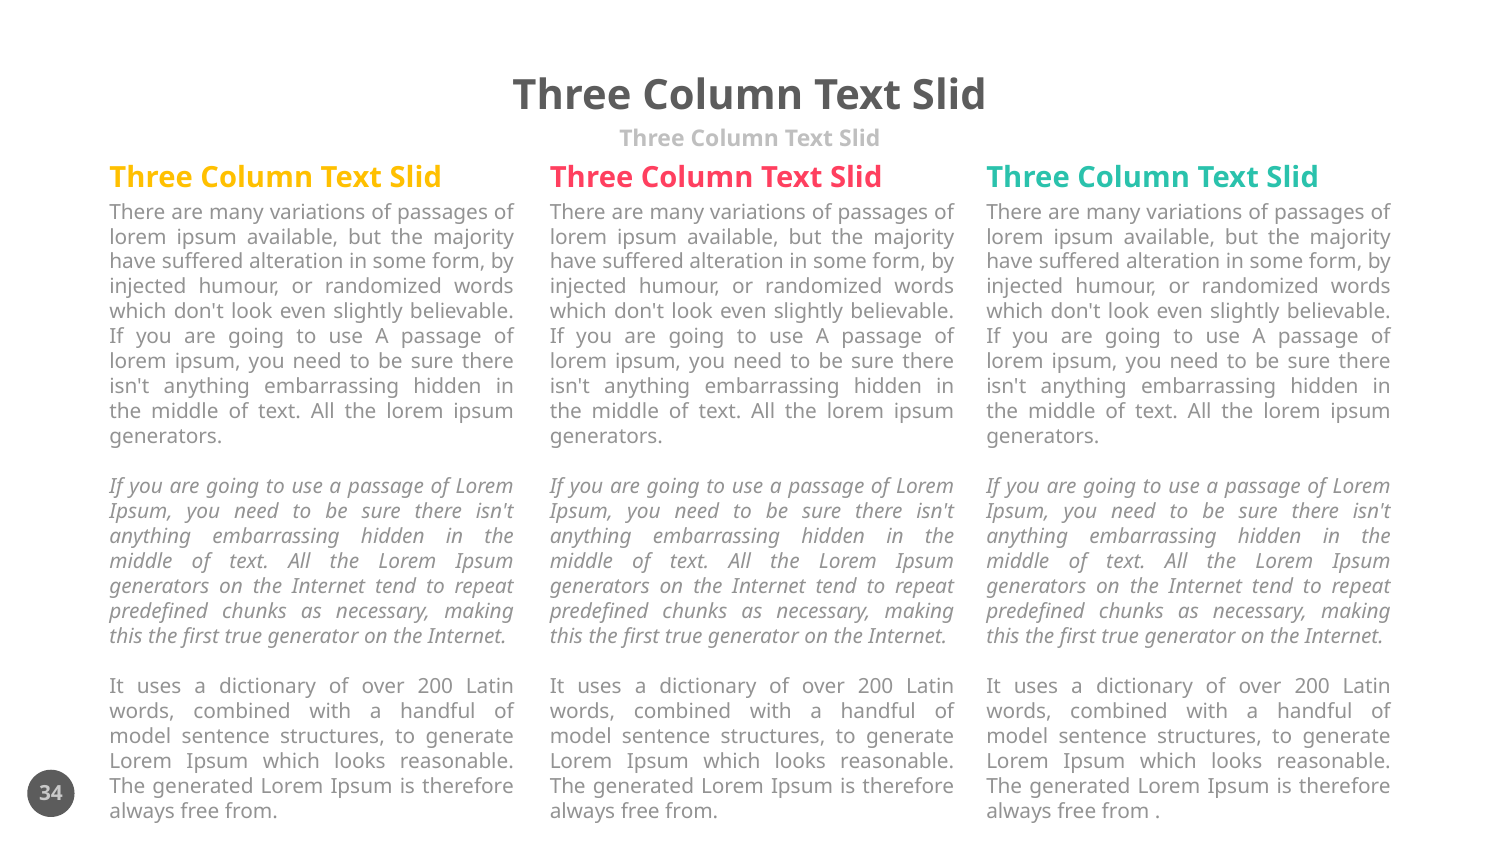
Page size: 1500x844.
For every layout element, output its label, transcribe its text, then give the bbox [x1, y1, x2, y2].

text_box Three Column Text Slid [549, 159, 955, 193]
text_box There are many variations of passages of lorem ipsum available, but the majority have suffered alteration in some form, by injected humour, or randomized words which don't look even slightly believable. If you are going to use A passage of lorem ipsum, you need to be sure there isn't anything embarrassing hidden in the middle of text. All the lorem ipsum generators. If you are going to use a passage of Lorem Ipsum, you need to be sure there isn't anything embarrassing hidden in the middle of text. All the Lorem Ipsum generators on the Internet tend to repeat predefined chunks as necessary, making this the first true generator on the Internet. It uses a dictionary of over 200 Latin words, combined with a handful of model sentence structures, to generate Lorem Ipsum which looks reasonable. The generated Lorem Ipsum is therefore always free from. [549, 198, 955, 823]
text_box Three Column Text Slid [109, 159, 514, 193]
list Three Column Text Slid [412, 121, 1088, 155]
text_box Three Column Text Slid [986, 159, 1391, 193]
title Three Column Text Slid [287, 63, 1213, 122]
slide_number 34 [13, 770, 89, 816]
text_box There are many variations of passages of lorem ipsum available, but the majority have suffered alteration in some form, by injected humour, or randomized words which don't look even slightly believable. If you are going to use A passage of lorem ipsum, you need to be sure there isn't anything embarrassing hidden in the middle of text. All the lorem ipsum generators. If you are going to use a passage of Lorem Ipsum, you need to be sure there isn't anything embarrassing hidden in the middle of text. All the Lorem Ipsum generators on the Internet tend to repeat predefined chunks as necessary, making this the first true generator on the Internet. It uses a dictionary of over 200 Latin words, combined with a handful of model sentence structures, to generate Lorem Ipsum which looks reasonable. The generated Lorem Ipsum is therefore always free from. [109, 198, 514, 823]
text_box There are many variations of passages of lorem ipsum available, but the majority have suffered alteration in some form, by injected humour, or randomized words which don't look even slightly believable. If you are going to use A passage of lorem ipsum, you need to be sure there isn't anything embarrassing hidden in the middle of text. All the lorem ipsum generators. If you are going to use a passage of Lorem Ipsum, you need to be sure there isn't anything embarrassing hidden in the middle of text. All the Lorem Ipsum generators on the Internet tend to repeat predefined chunks as necessary, making this the first true generator on the Internet. It uses a dictionary of over 200 Latin words, combined with a handful of model sentence structures, to generate Lorem Ipsum which looks reasonable. The generated Lorem Ipsum is therefore always free from . [986, 198, 1391, 823]
